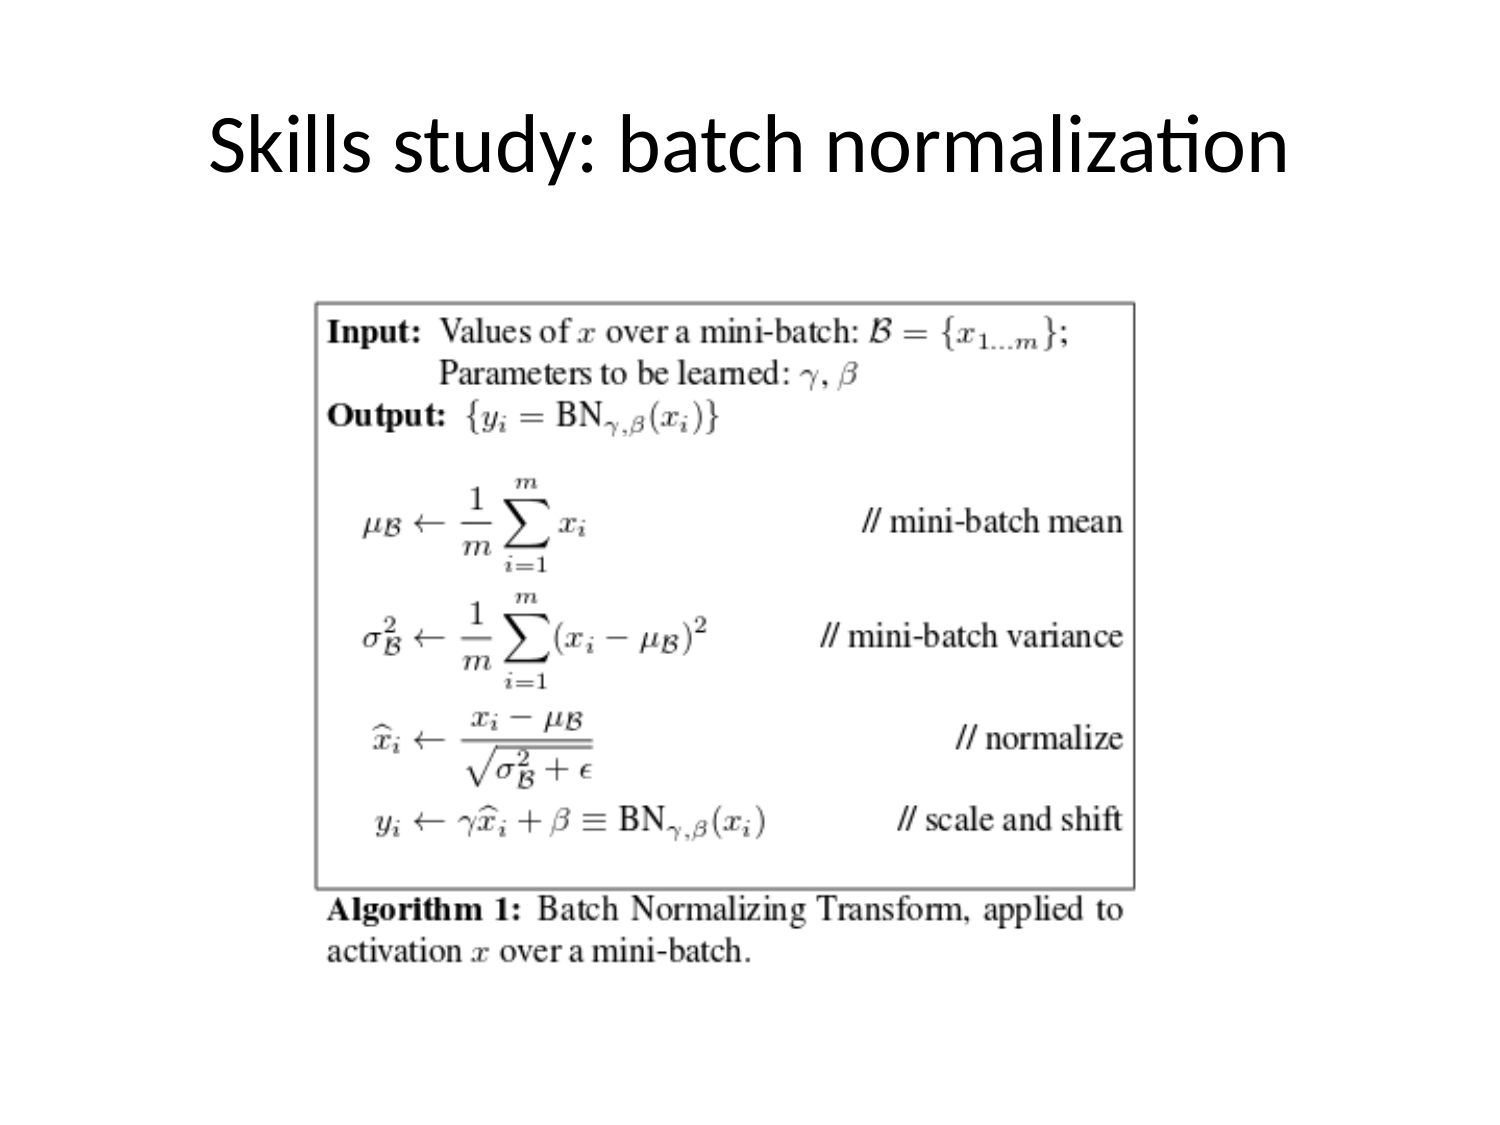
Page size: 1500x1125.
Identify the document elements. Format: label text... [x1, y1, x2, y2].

picture [199, 262, 1238, 976]
title Skills study: batch normalization [75, 45, 1425, 233]
